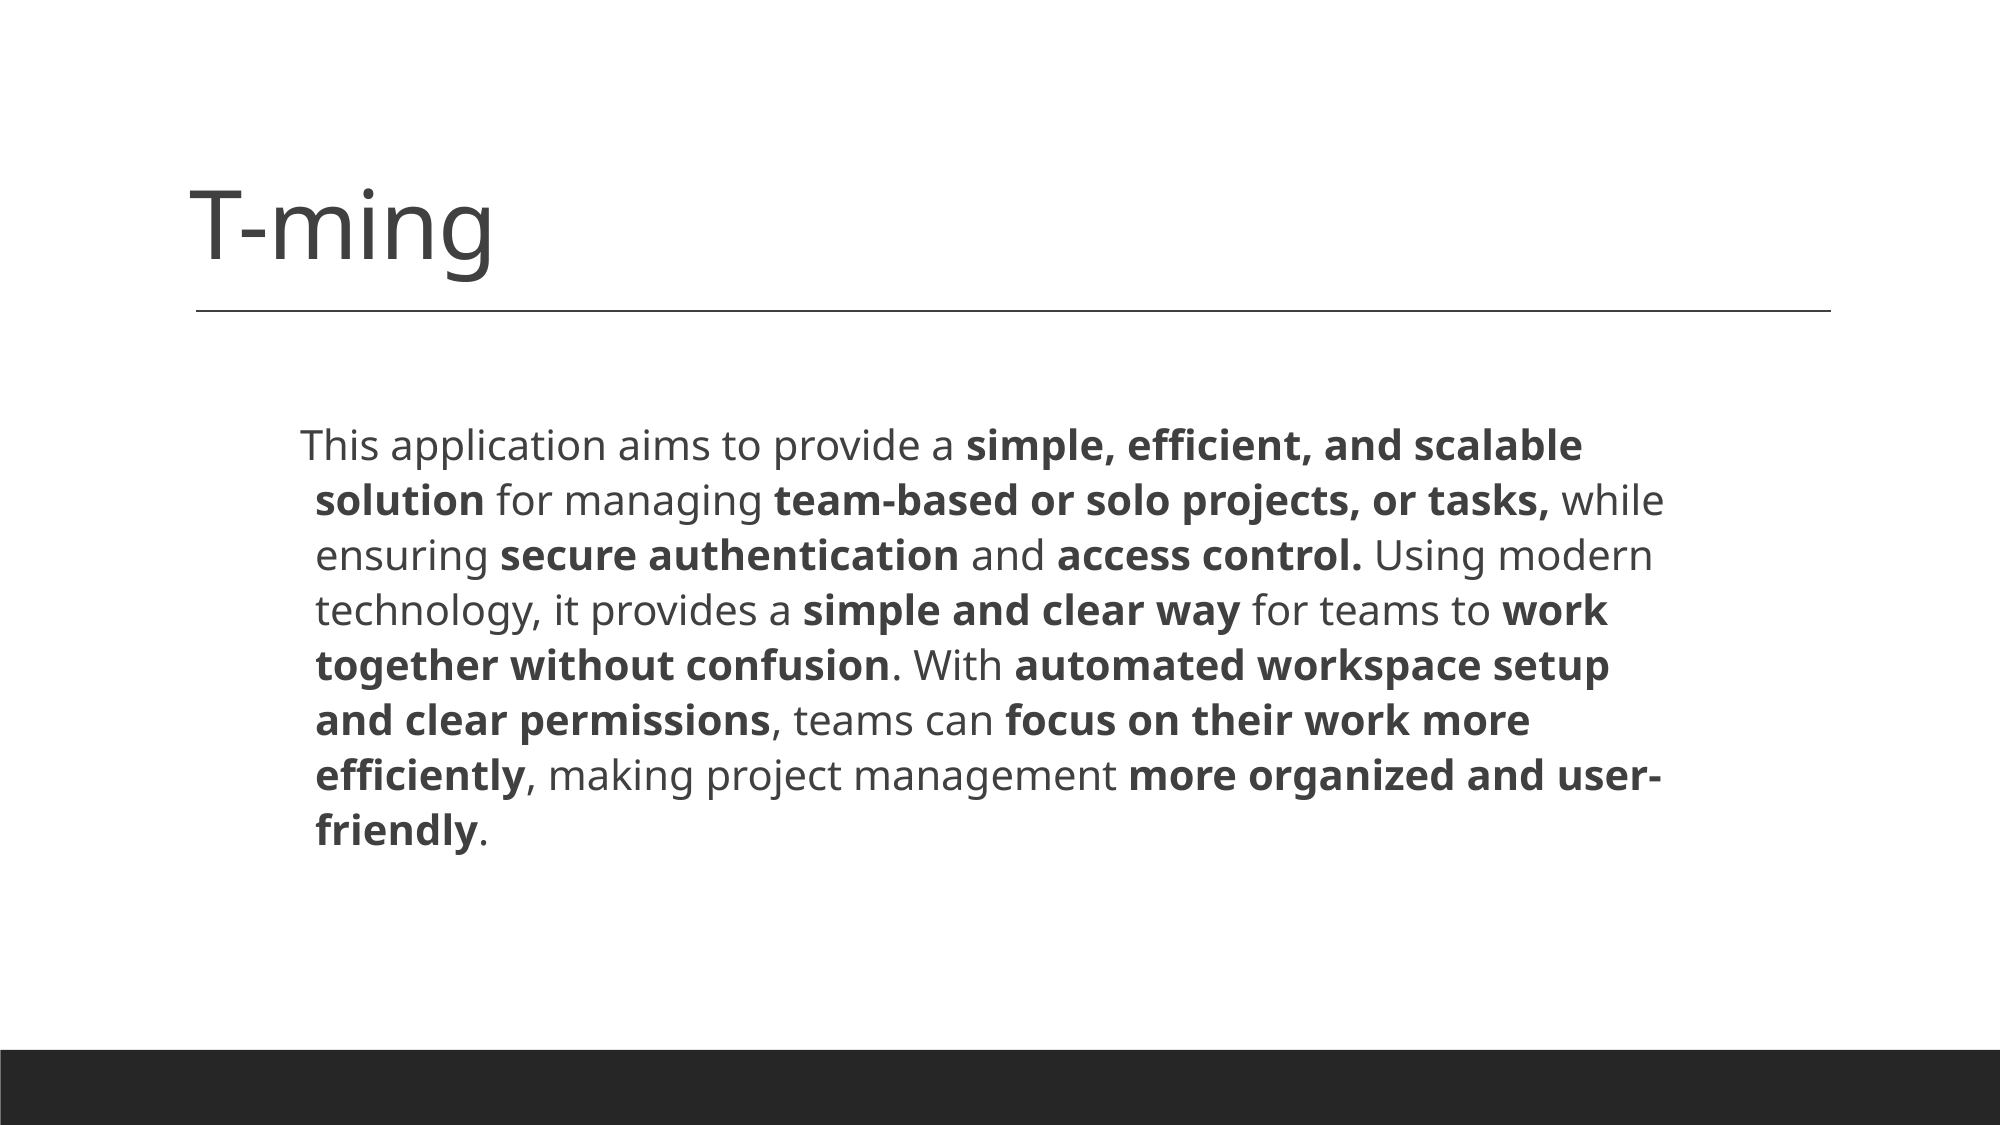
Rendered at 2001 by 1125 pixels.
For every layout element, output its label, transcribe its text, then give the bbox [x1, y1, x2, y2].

text_box This application aims to provide a simple, efficient, and scalable solution for managing team-based or solo projects, or tasks, while ensuring secure authentication and access control. Using modern technology, it provides a simple and clear way for teams to work together without confusion. With automated workspace setup and clear permissions, teams can focus on their work more efficiently, making project management more organized and user-friendly. [300, 406, 1700, 838]
title T-ming [174, 49, 1825, 288]
